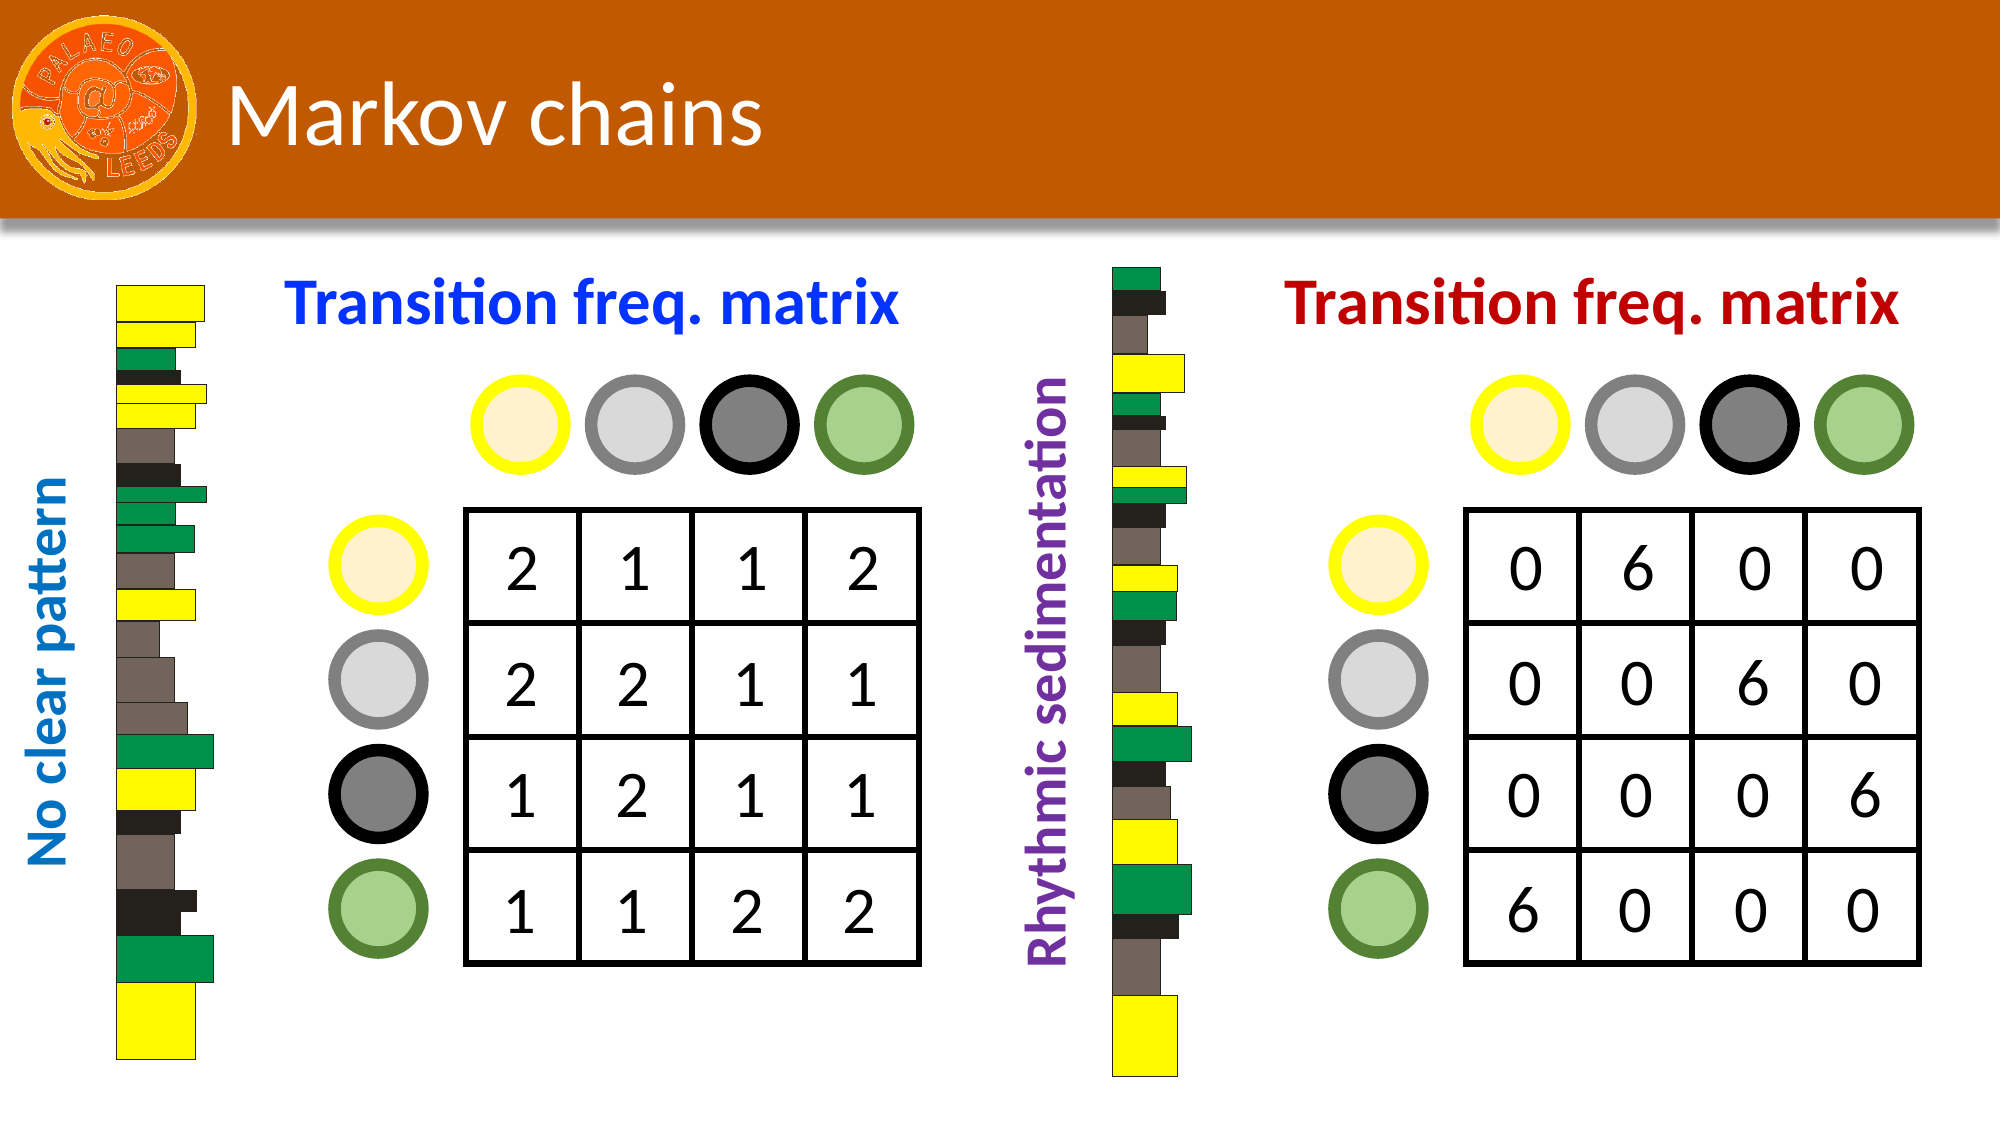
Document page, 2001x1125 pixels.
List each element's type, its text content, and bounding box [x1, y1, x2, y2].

text_box Markov chains [210, 17, 2000, 201]
text_box [475, 379, 566, 470]
text_box Transition freq. matrix [269, 250, 916, 345]
text_box 0 [1919, 516, 1924, 611]
text_box [819, 379, 910, 470]
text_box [1476, 380, 1909, 469]
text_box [0, 265, 216, 1079]
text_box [334, 520, 423, 953]
text_box [590, 379, 681, 470]
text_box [1465, 509, 1919, 964]
text_box [704, 379, 795, 470]
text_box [999, 265, 1194, 1079]
text_box 0 [1919, 631, 1923, 727]
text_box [1334, 520, 1423, 953]
text_box Transition freq. matrix [1269, 250, 1916, 345]
picture [11, 15, 197, 200]
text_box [465, 509, 919, 964]
text_box [0, 0, 2000, 219]
